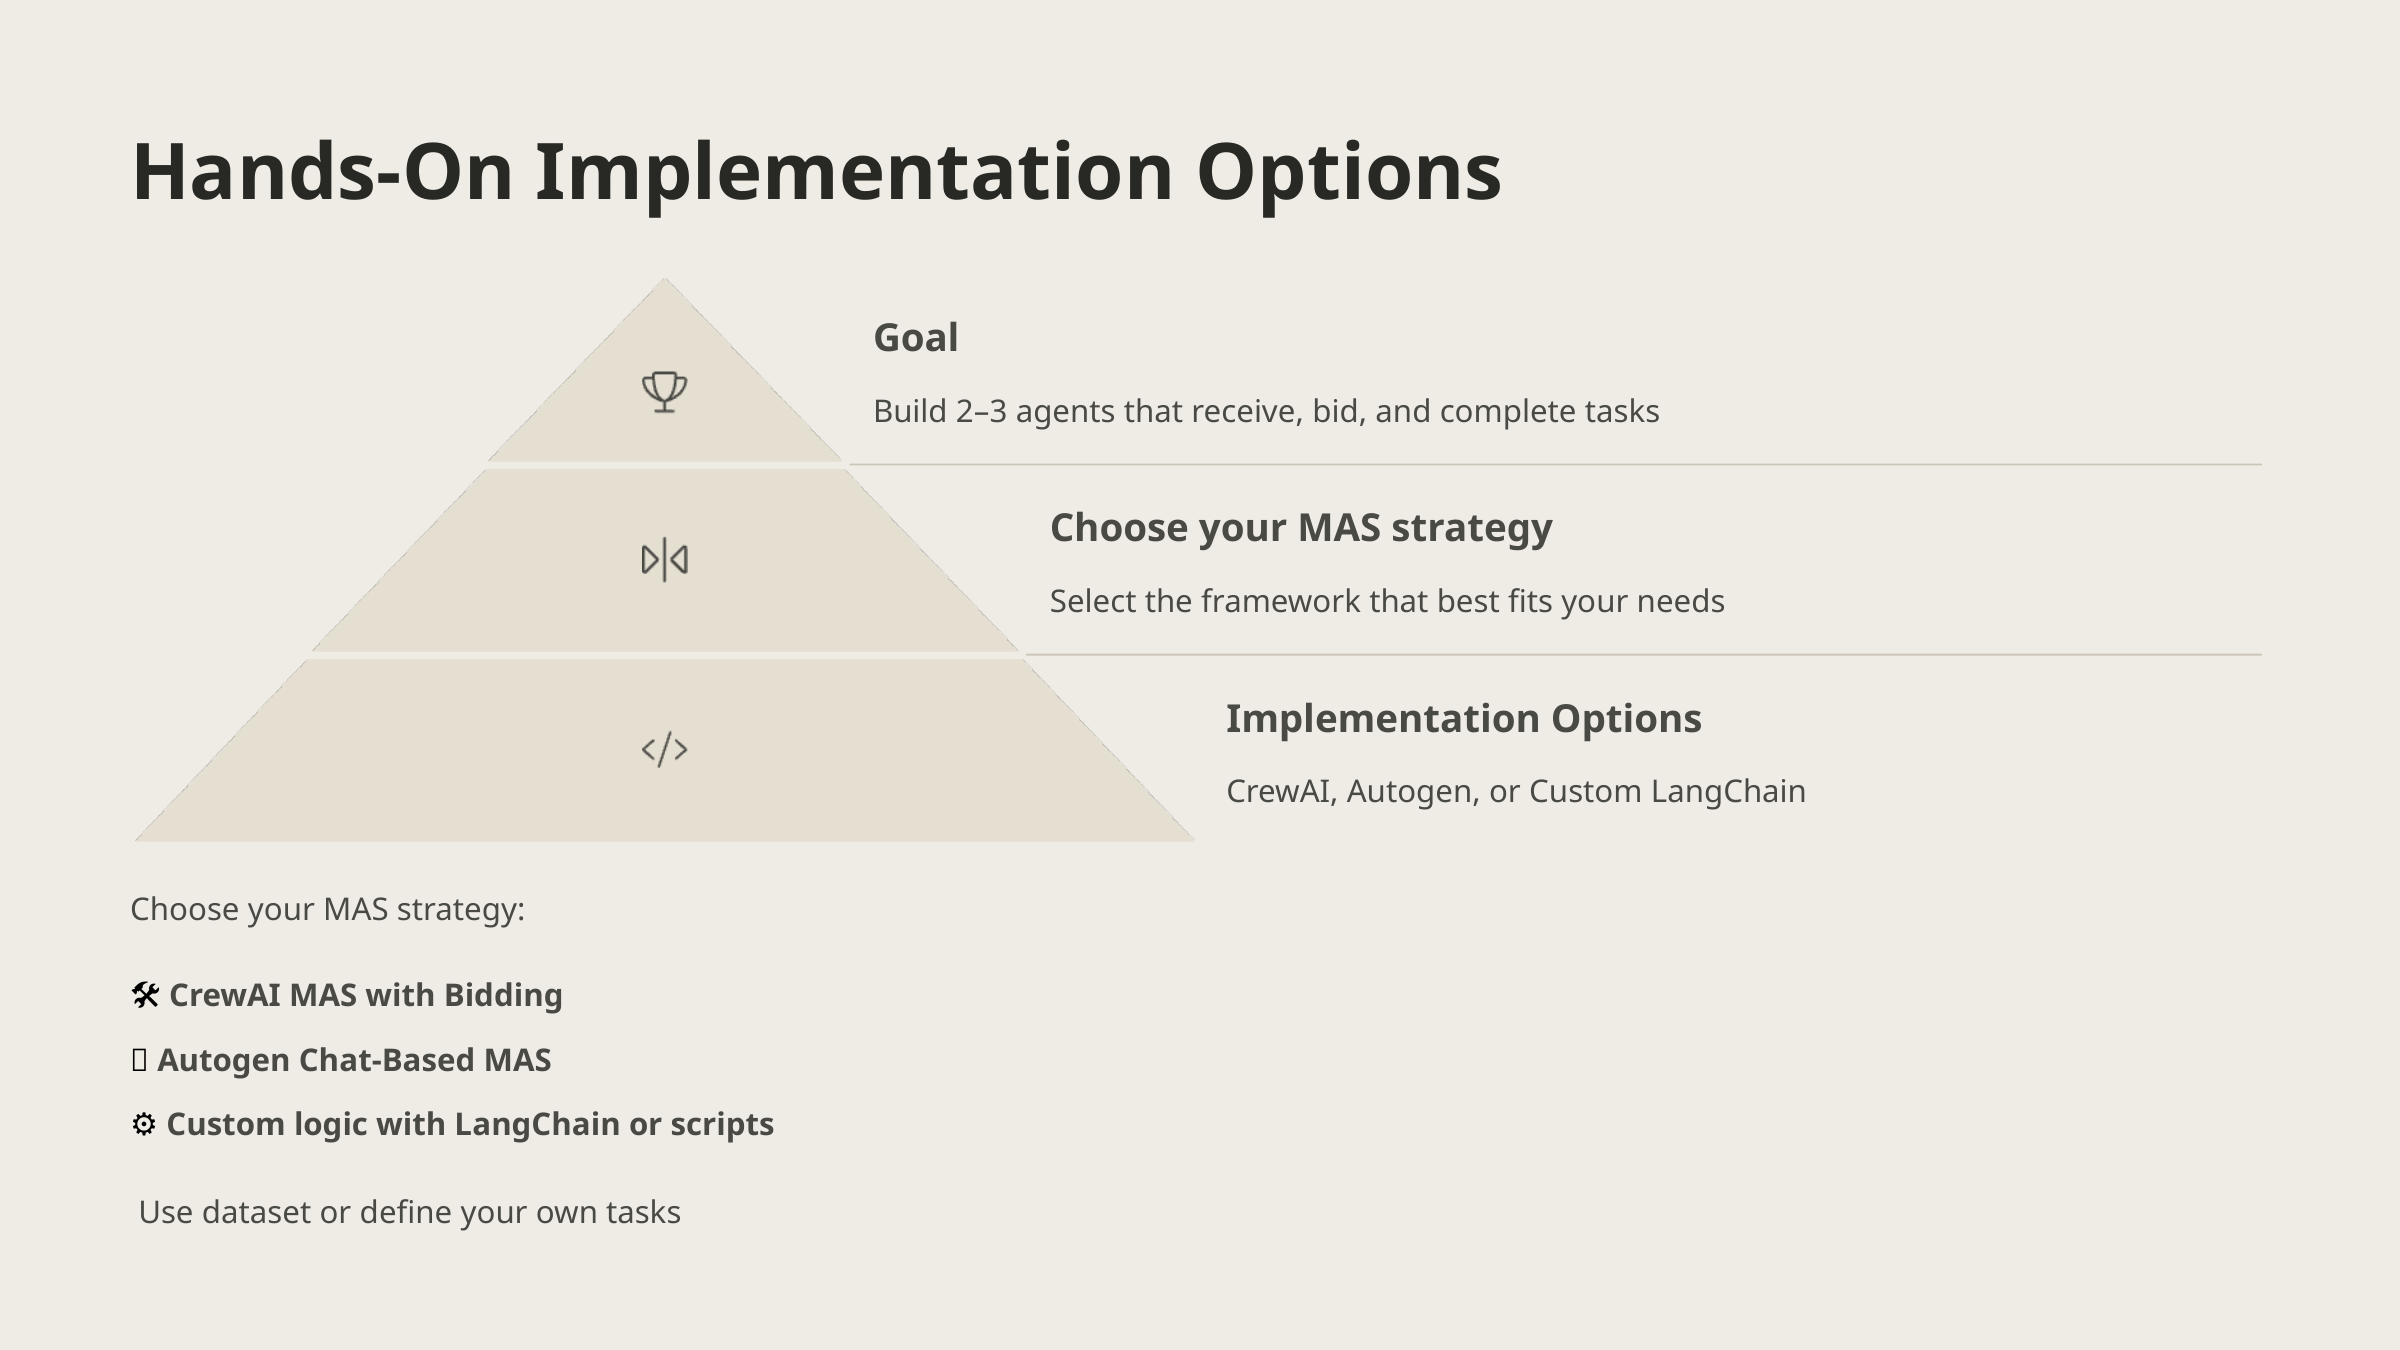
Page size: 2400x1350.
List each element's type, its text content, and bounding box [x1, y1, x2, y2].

text_box Select the framework that best fits your needs [1049, 569, 1683, 620]
picture [311, 469, 1019, 652]
text_box Implementation Options [1226, 690, 1660, 741]
picture [135, 659, 1195, 842]
text_box 💬 Autogen Chat-Based MAS [130, 1027, 2270, 1081]
text_box CrewAI, Autogen, or Custom LangChain [1226, 759, 1775, 810]
text_box Goal [873, 310, 1269, 360]
text_box Choose your MAS strategy [1049, 500, 1520, 551]
text_box ⚙️ Custom logic with LangChain or scripts [130, 1091, 2270, 1145]
text_box Choose your MAS strategy: [130, 876, 2270, 928]
text_box 👨‍🔧 Use dataset or define your own tasks [130, 1180, 2270, 1234]
picture [488, 278, 842, 462]
text_box Build 2–3 agents that receive, bid, and complete tasks [873, 378, 1608, 430]
text_box 🛠️ CrewAI MAS with Bidding [130, 963, 2270, 1017]
text_box Hands-On Implementation Options [130, 116, 1375, 216]
